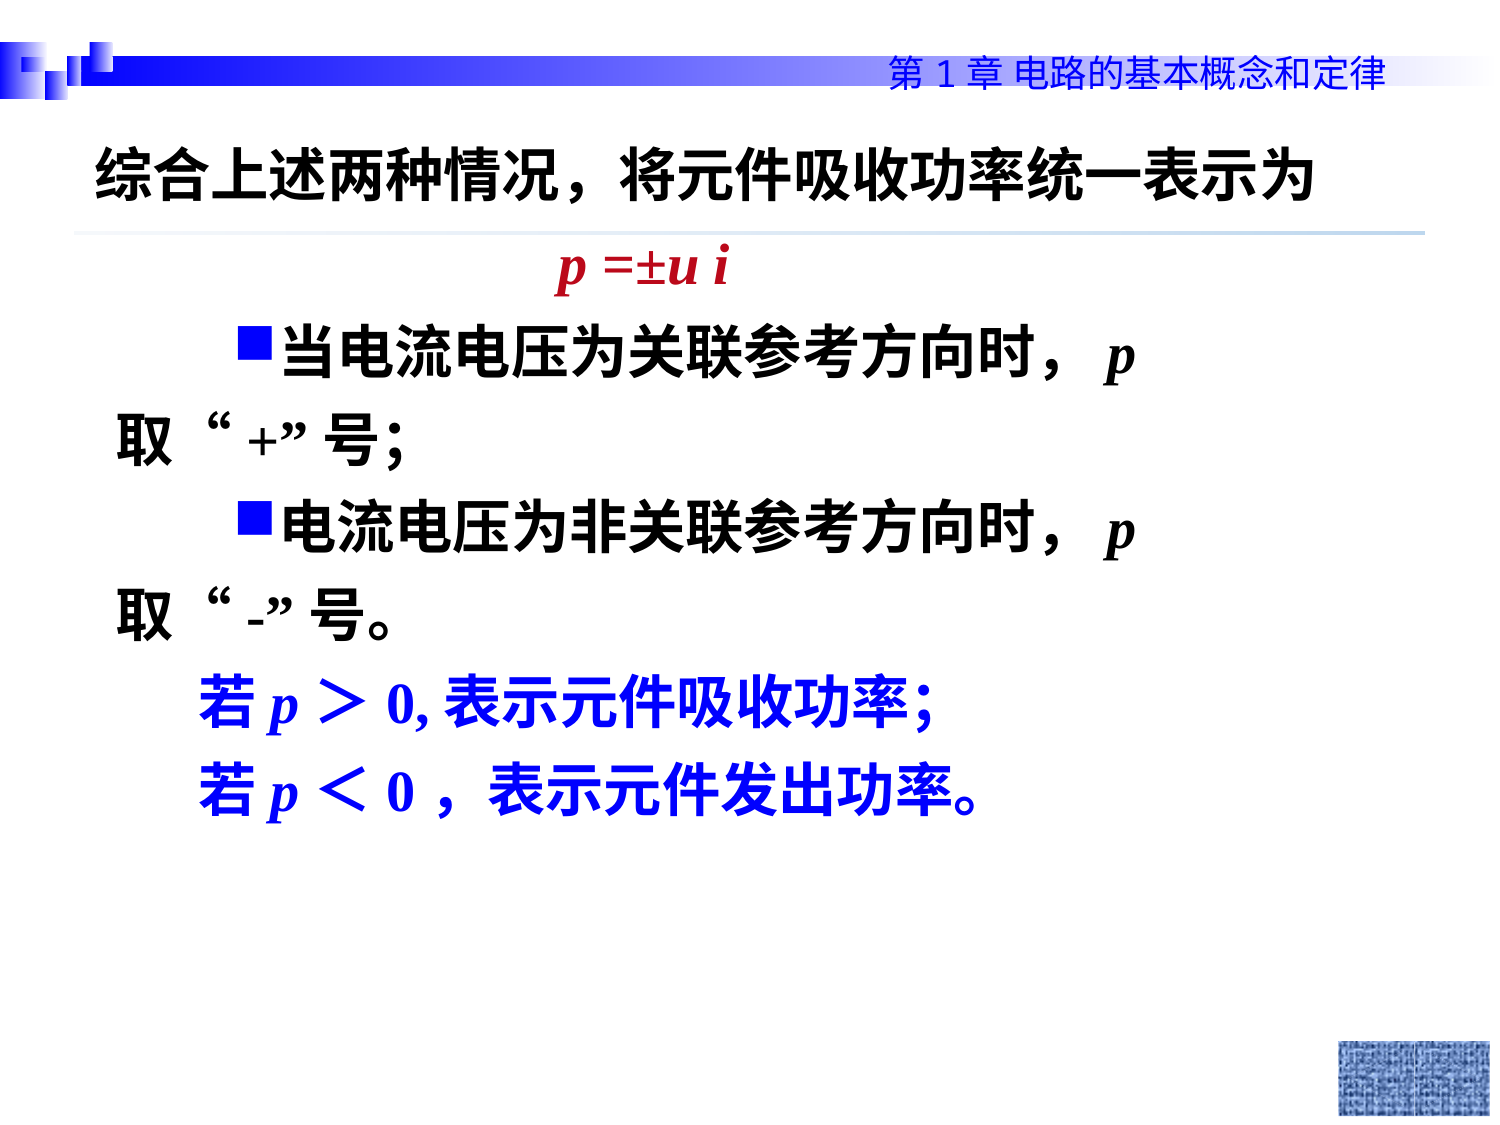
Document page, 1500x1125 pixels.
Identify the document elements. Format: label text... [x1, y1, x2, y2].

text_box [1414, 1041, 1490, 1117]
text_box [1338, 1041, 1414, 1117]
text_box 综合上述两种情况，将元件吸收功率统一表示为 p =±u i [79, 113, 1415, 290]
text_box [855, 57, 859, 85]
text_box R1 [939, 65, 943, 85]
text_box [771, 57, 775, 85]
text_box 当电流电压为关联参考方向时，p 取“+”号； 电流电压为非关联参考方向时，p 取“-”号。 若p＞0,表示元件吸收功率； 若p＜0，表示元件发出功率。 [65, 290, 1429, 831]
